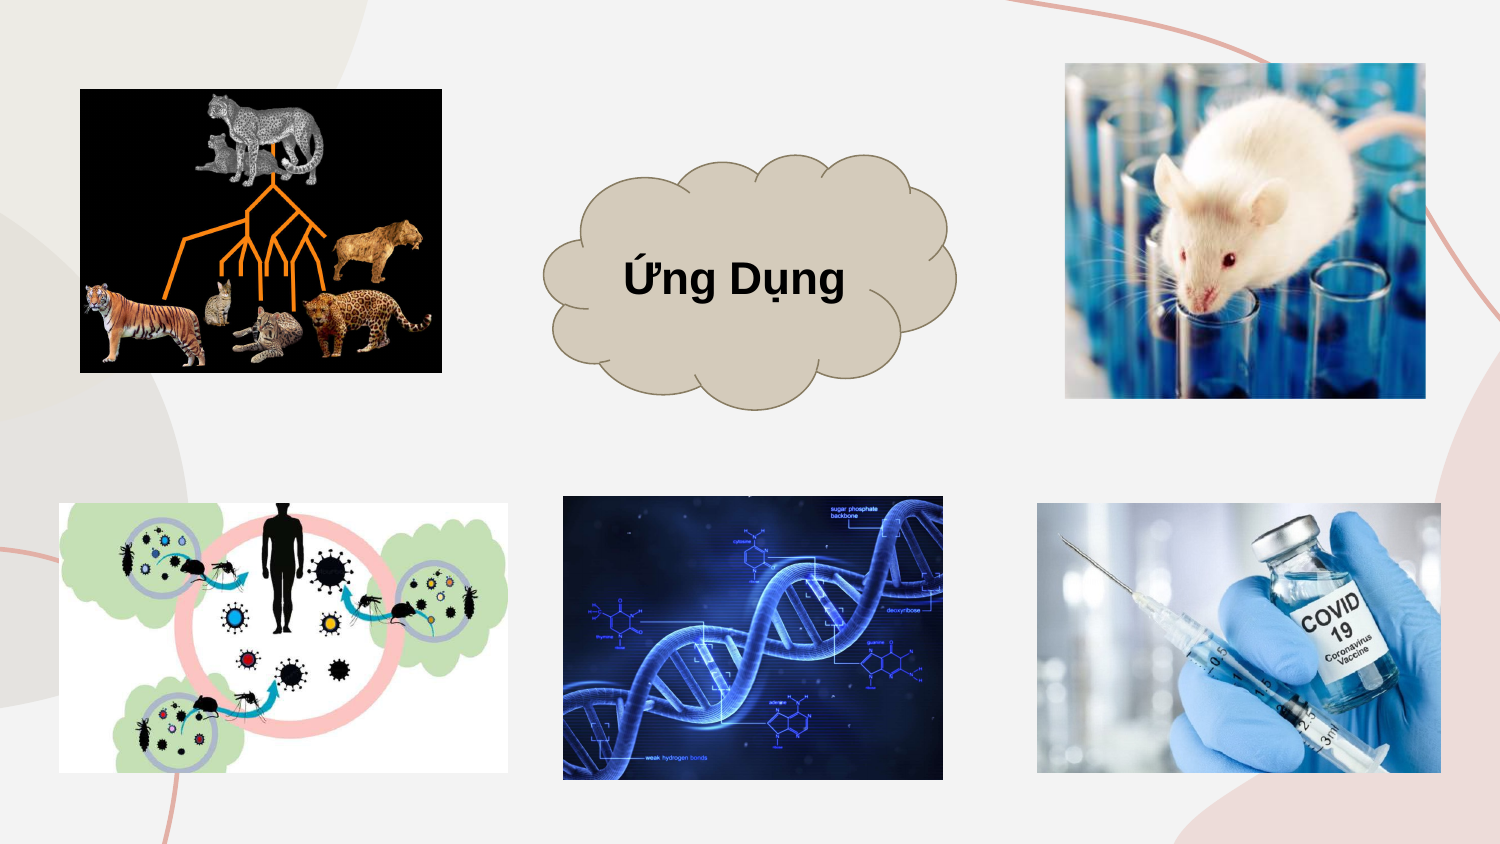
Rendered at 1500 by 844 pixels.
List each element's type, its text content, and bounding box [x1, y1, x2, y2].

picture [563, 495, 943, 781]
picture [59, 503, 509, 773]
picture [1064, 63, 1426, 399]
picture [1036, 503, 1441, 773]
picture [80, 88, 442, 374]
text_box Ứng Dụng [543, 155, 957, 411]
